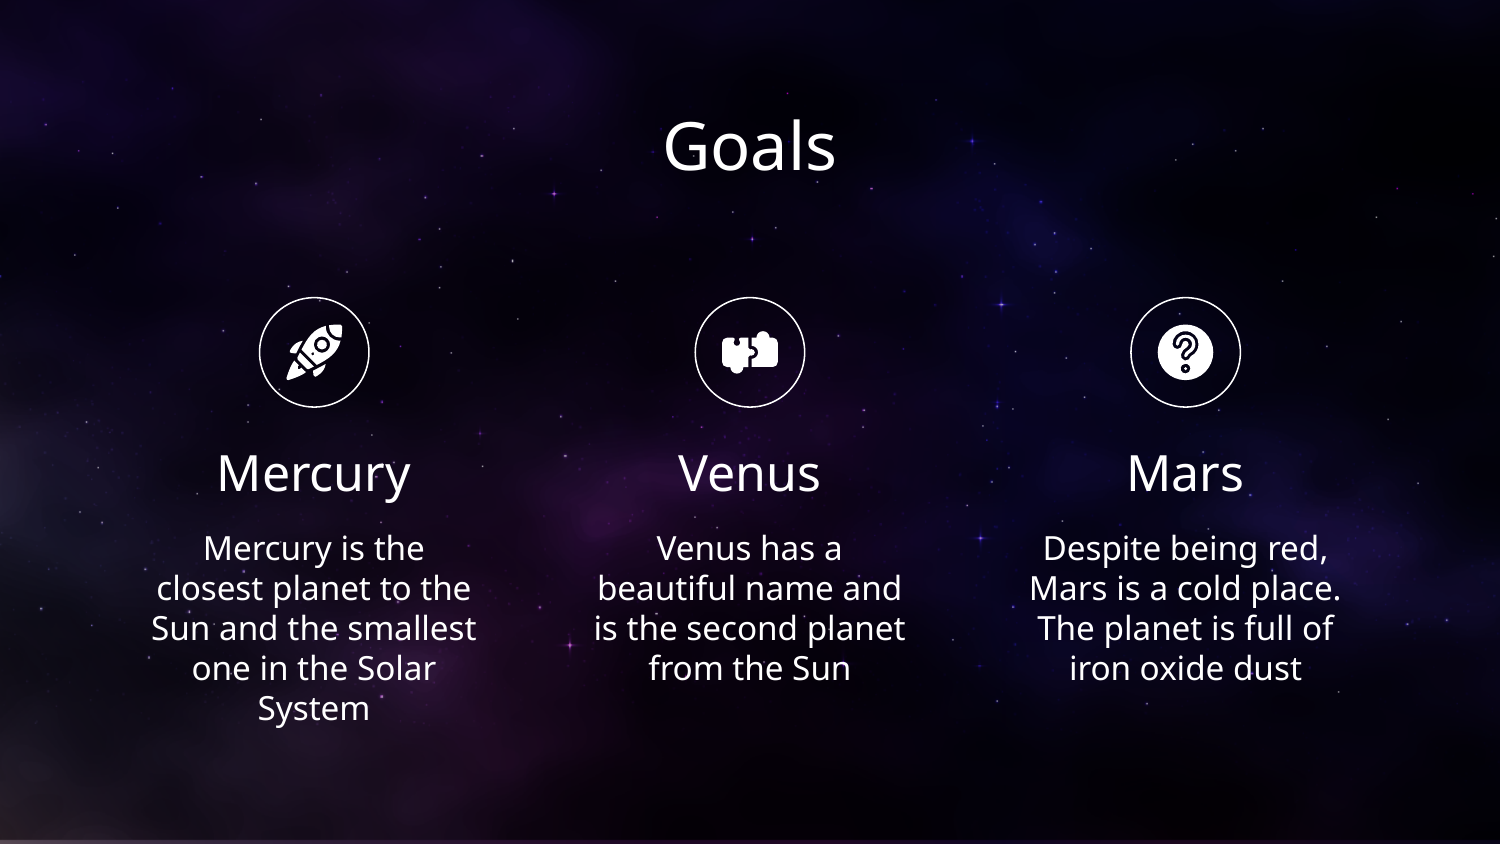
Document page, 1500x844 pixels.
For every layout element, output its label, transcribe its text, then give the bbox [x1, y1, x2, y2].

text_box [259, 297, 369, 408]
title Mercury [133, 432, 495, 512]
title Goals [116, 88, 1383, 183]
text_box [286, 324, 343, 381]
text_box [1157, 324, 1214, 381]
text_box [1130, 297, 1241, 408]
title Venus [569, 432, 931, 512]
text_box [721, 330, 778, 374]
subtitle Venus has a beautiful name and is the second planet from the Sun [569, 512, 931, 703]
title Mars [1005, 432, 1367, 512]
picture [0, 0, 1500, 844]
subtitle Despite being red, Mars is a cold place. The planet is full of iron oxide dust [1005, 512, 1367, 703]
subtitle Mercury is the closest planet to the Sun and the smallest one in the Solar System [133, 512, 495, 703]
text_box [695, 297, 805, 408]
